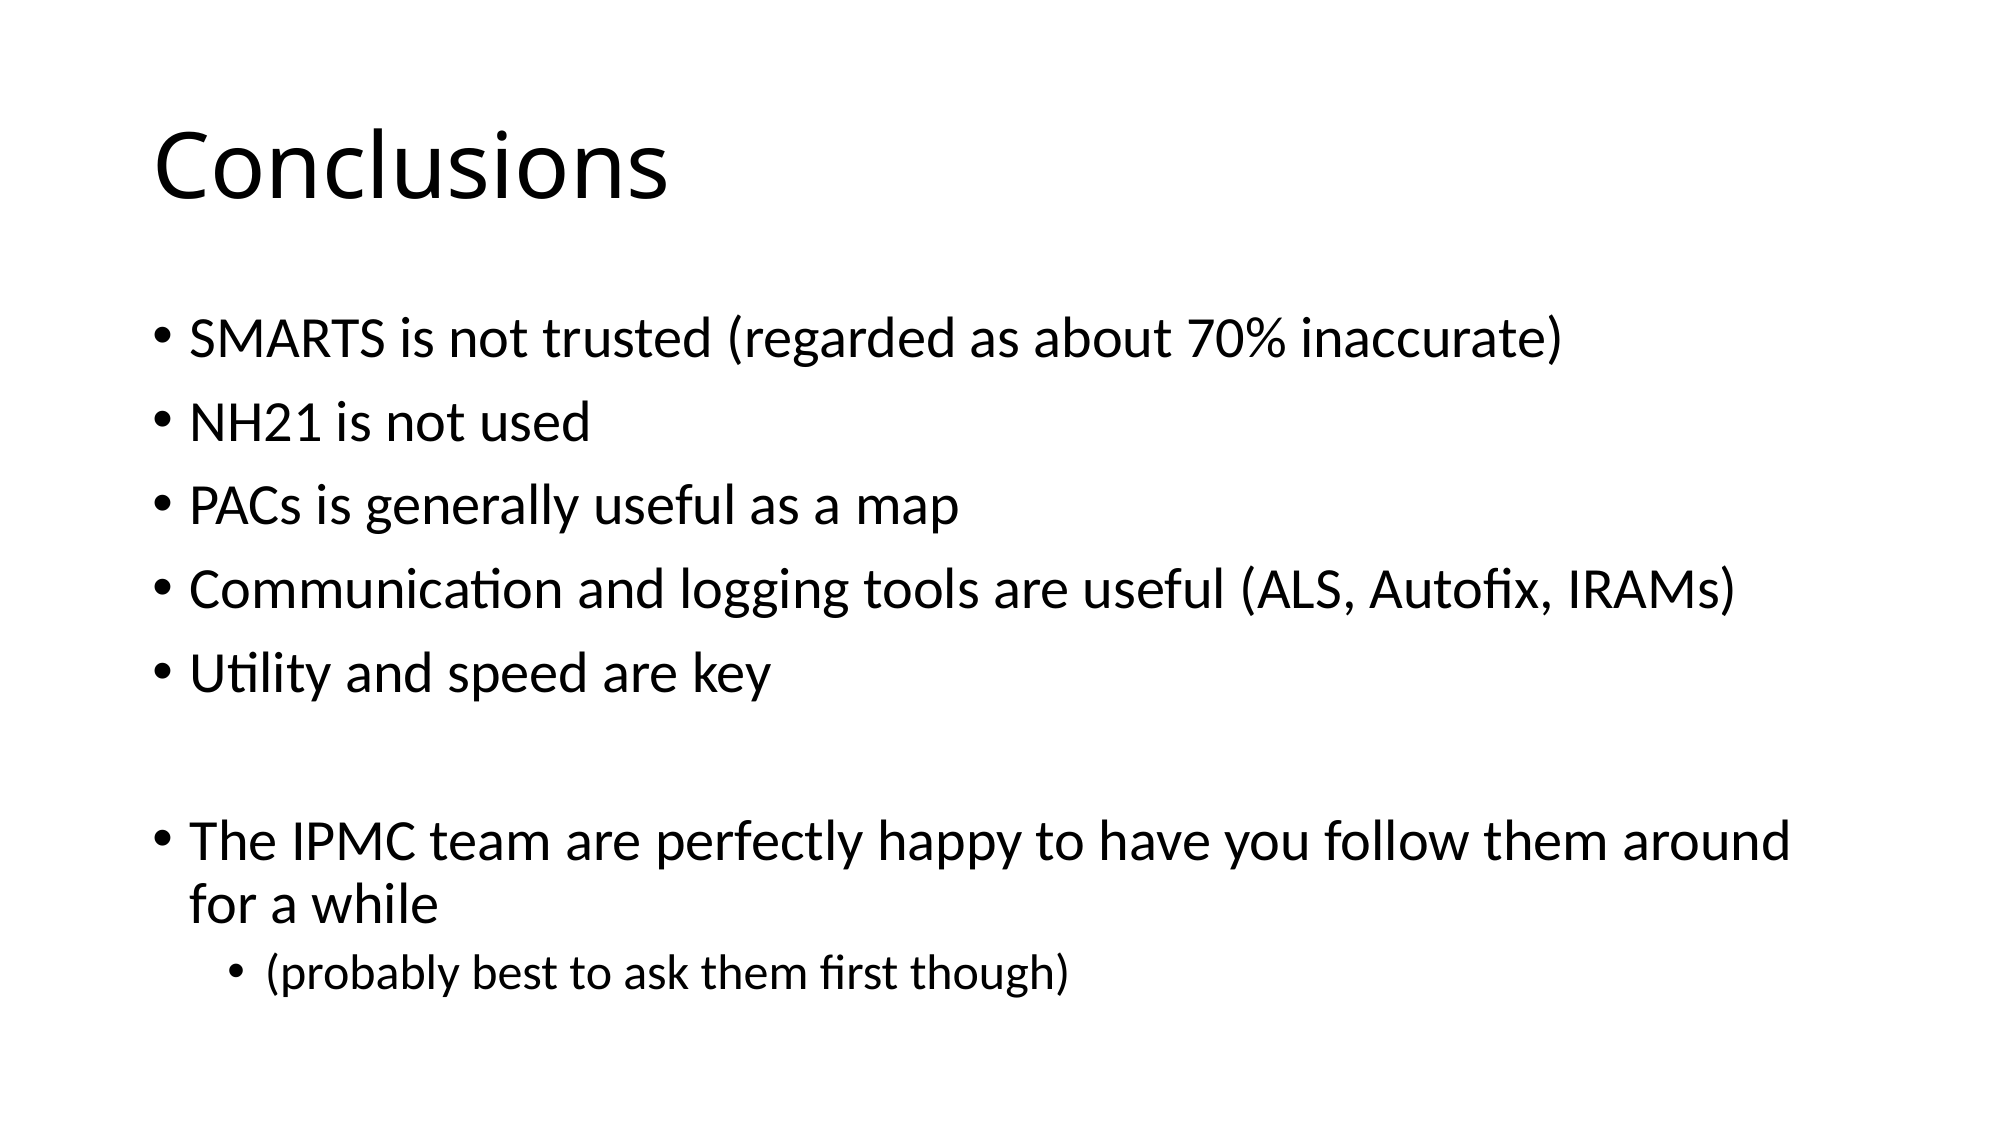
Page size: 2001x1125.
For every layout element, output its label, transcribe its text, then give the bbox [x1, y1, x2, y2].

list SMARTS is not trusted (regarded as about 70% inaccurate) NH21 is not used PACs is generally useful as a map Communication and logging tools are useful (ALS, Autofix, IRAMs) Utility and speed are key The IPMC team are perfectly happy to have you follow them around for a while (probably best to ask them first though) [137, 299, 1863, 1096]
title Conclusions [137, 59, 1863, 278]
